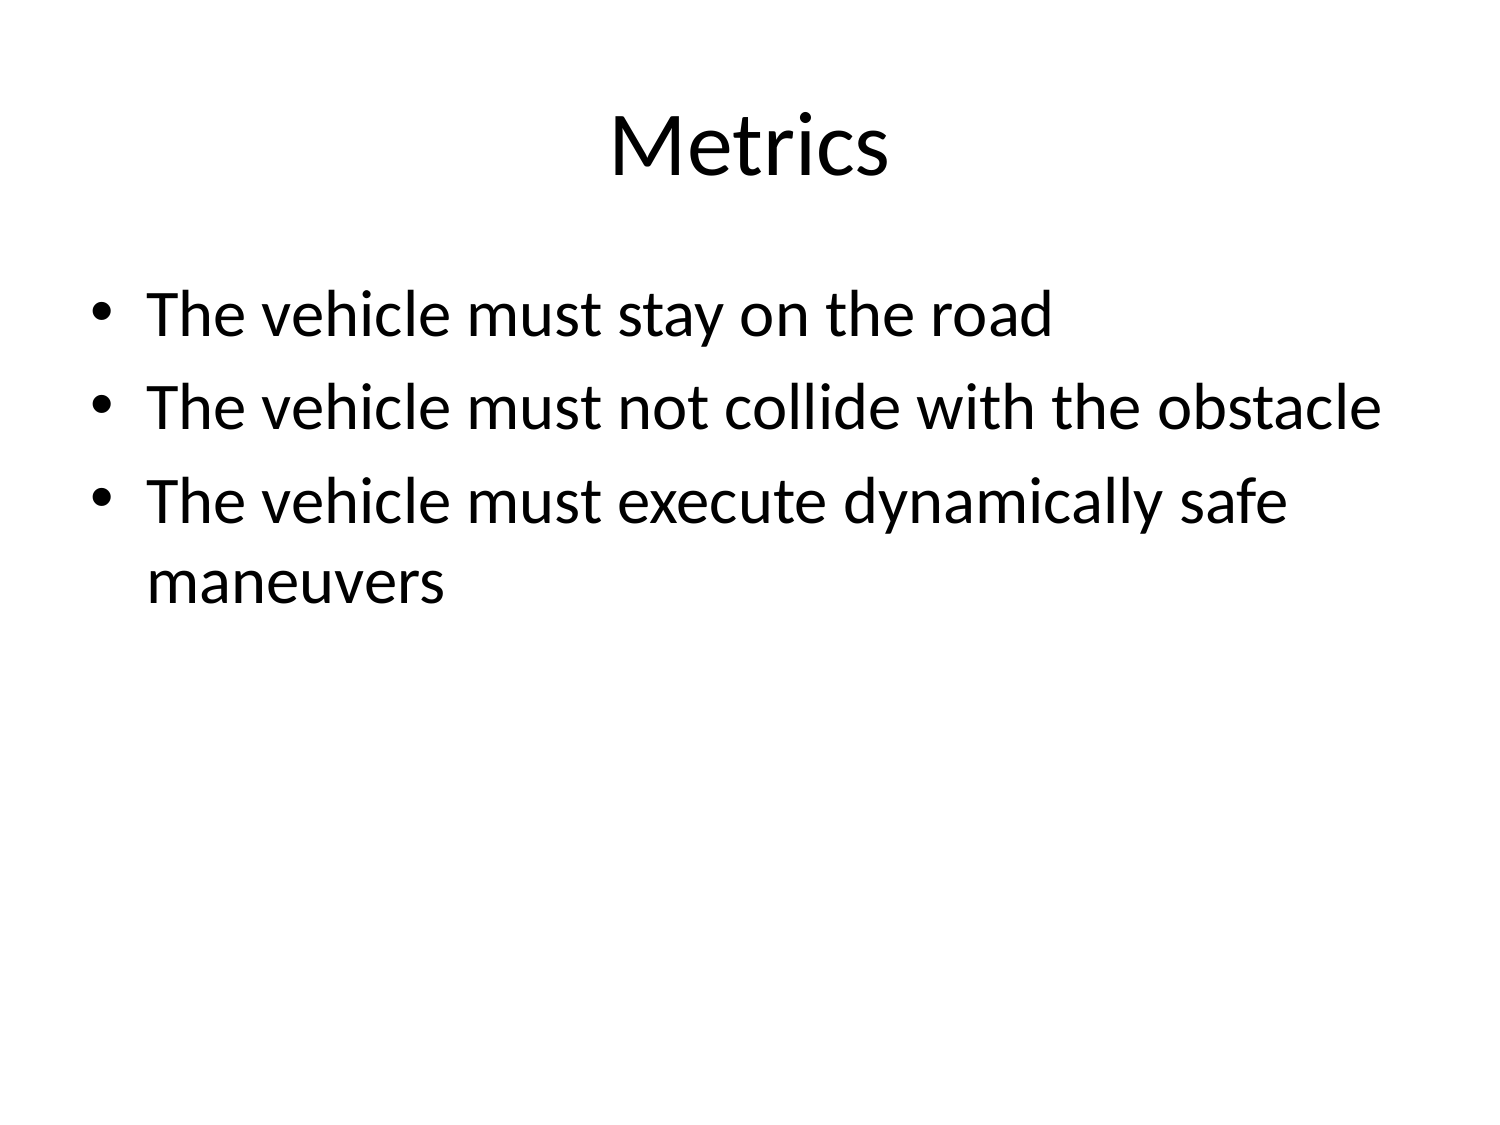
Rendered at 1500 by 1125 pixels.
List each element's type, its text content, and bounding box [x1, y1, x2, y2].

title Metrics [75, 45, 1425, 233]
list The vehicle must stay on the road The vehicle must not collide with the obstacle The vehicle must execute dynamically safe maneuvers [75, 262, 1425, 1005]
